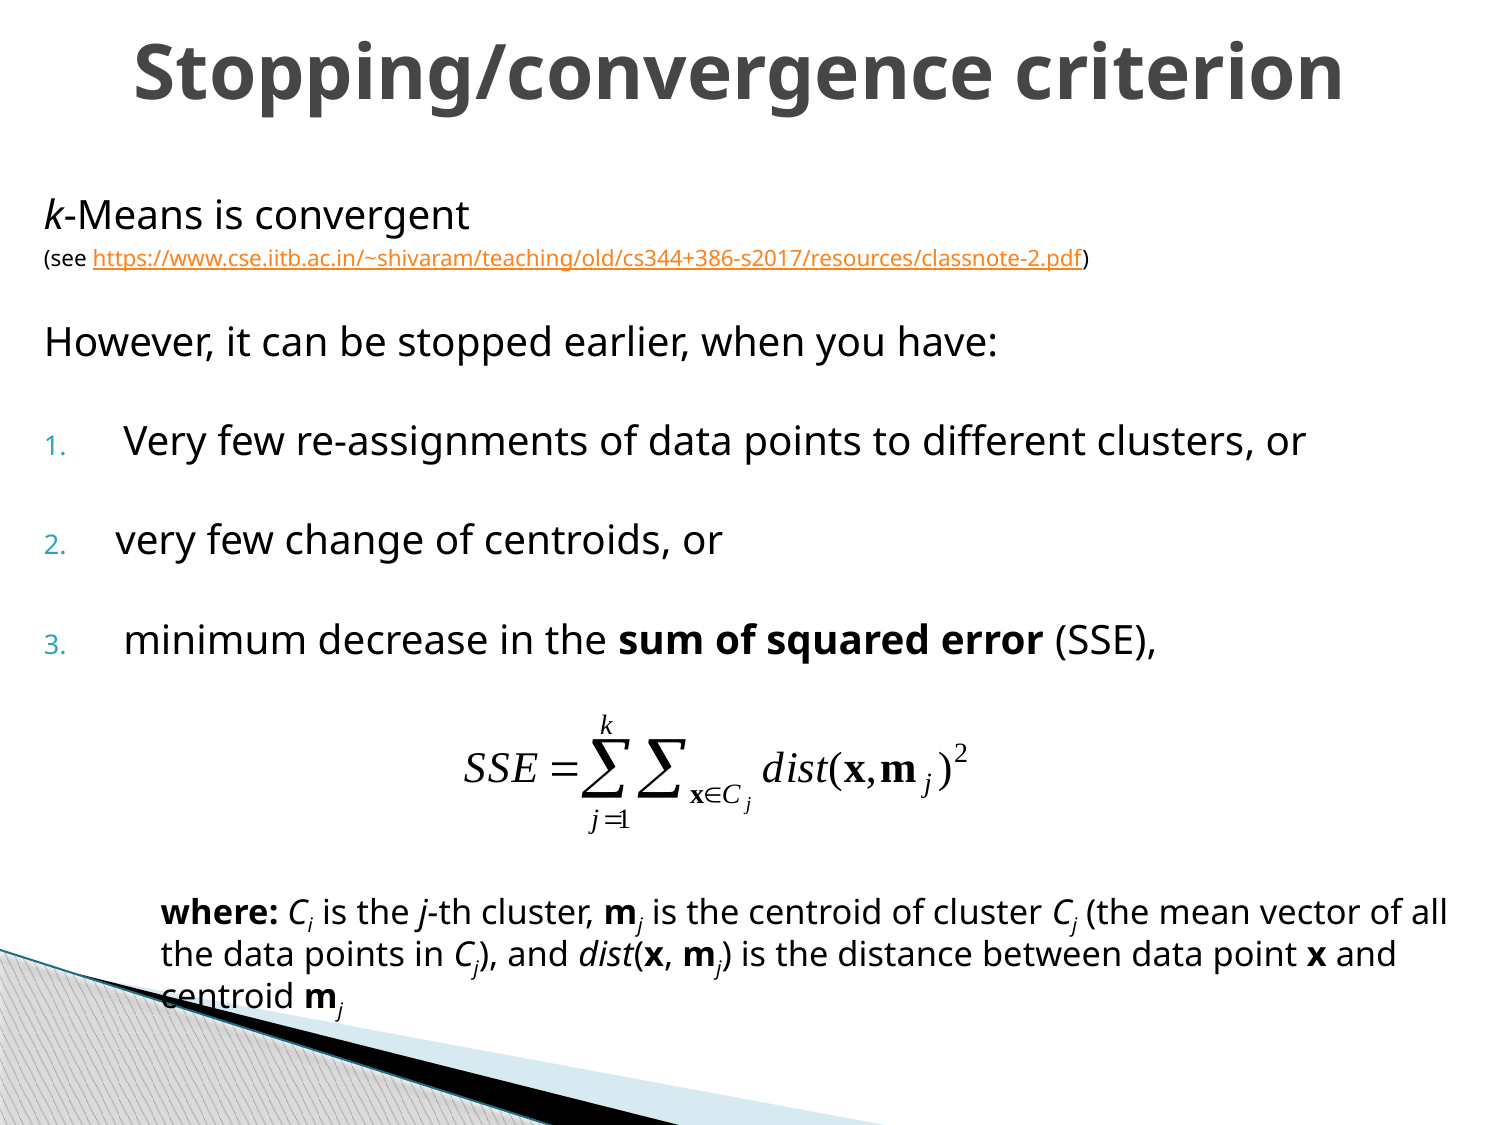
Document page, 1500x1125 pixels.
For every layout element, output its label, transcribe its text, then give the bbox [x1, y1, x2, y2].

title Stopping/convergence criterion [75, 0, 1425, 163]
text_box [455, 702, 982, 846]
list k-Means is convergent (see https://www.cse.iitb.ac.in/~shivaram/teaching/old/cs344+386-s2017/resources/classnote-2.pdf) However, it can be stopped earlier, when you have: Very few re-assignments of data points to different clusters, or very few change of centroids, or minimum decrease in the sum of squared error (SSE), where: Ci is the j-th cluster, mj is the centroid of cluster Cj (the mean vector of all the data points in Cj), and dist(x, mj) is the distance between data point x and centroid mj [29, 526, 1475, 1028]
list k-Means is convergent (see https://www.cse.iitb.ac.in/~shivaram/teaching/old/cs344+386-s2017/resources/classnote-2.pdf) However, it can be stopped earlier, when you have: Very few re-assignments of data points to different clusters, or very few change of centroids, or minimum decrease in the sum of squared error (SSE), where: Ci is the j-th cluster, mj is the centroid of cluster Cj (the mean vector of all the data points in Cj), and dist(x, mj) is the distance between data point x and centroid mj [29, 187, 1475, 524]
